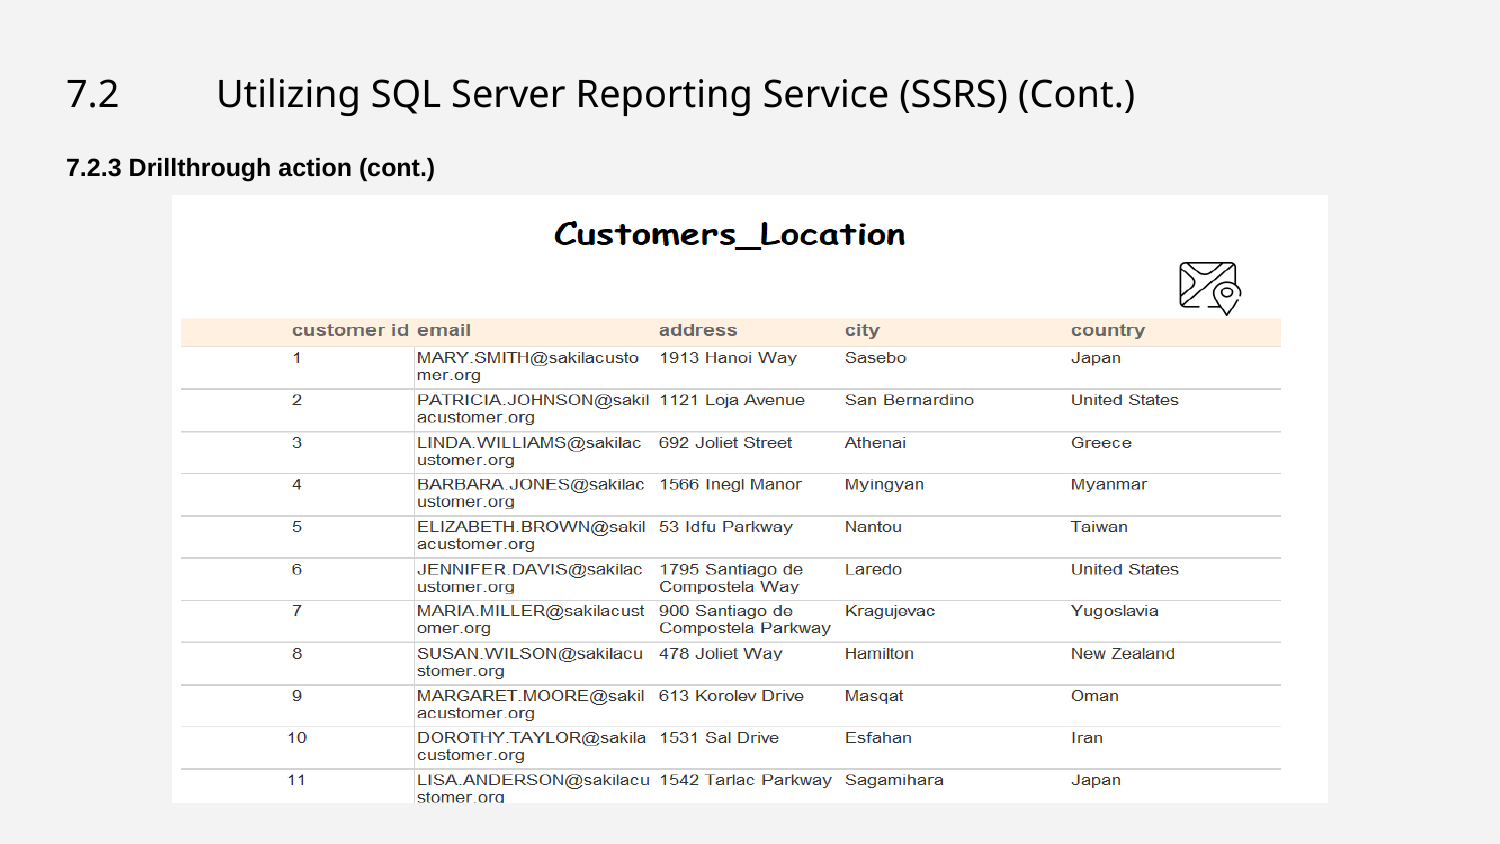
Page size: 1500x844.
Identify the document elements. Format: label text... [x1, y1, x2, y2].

picture [172, 195, 1328, 803]
title 7.2 Utilizing SQL Server Reporting Service (SSRS) (Cont.) [51, 48, 1449, 132]
list 7.2.3 Drillthrough action (cont.) [51, 132, 1449, 803]
